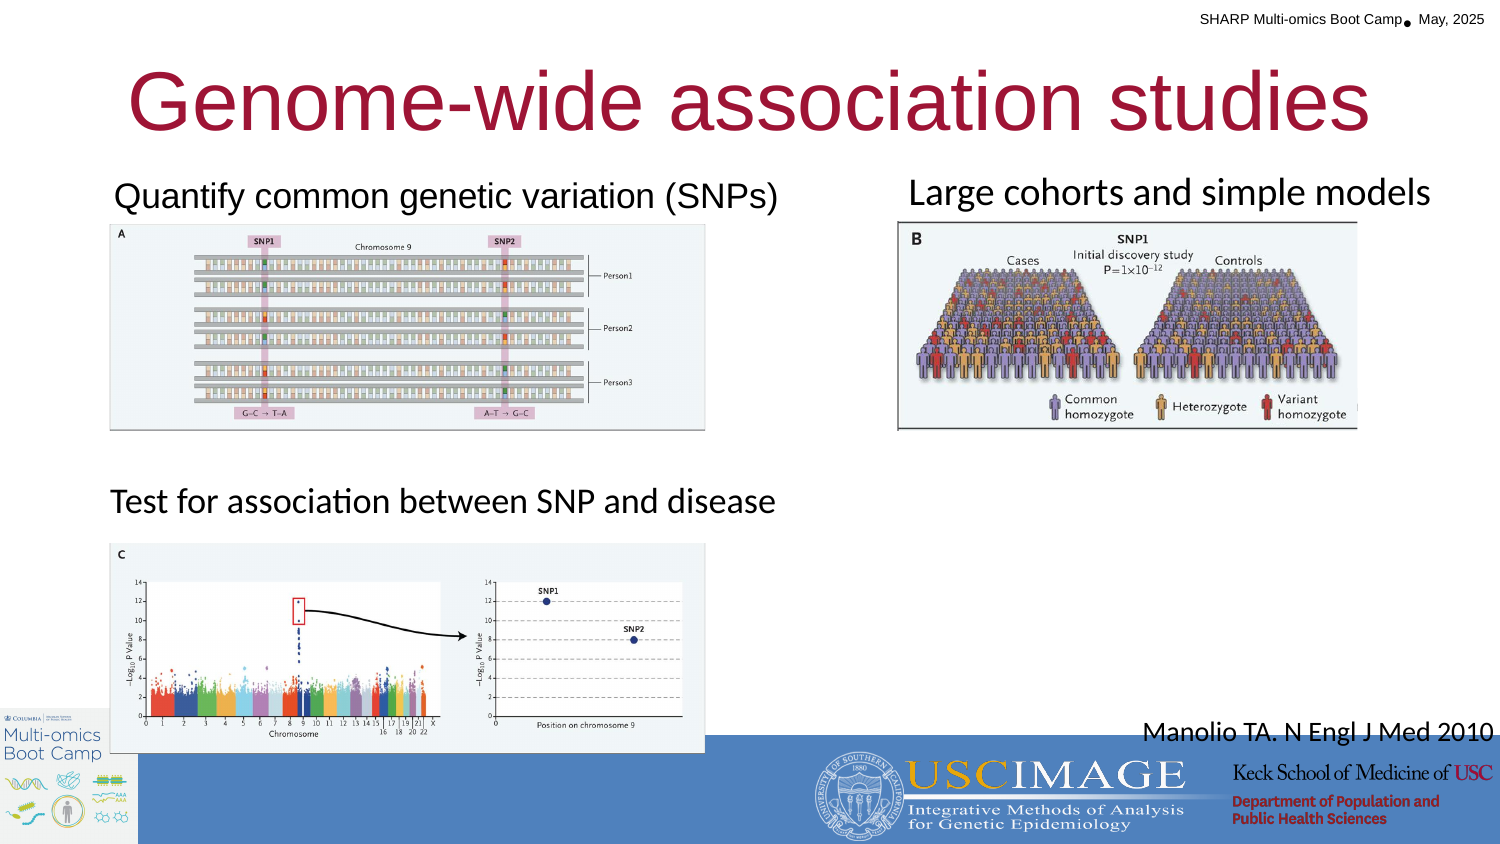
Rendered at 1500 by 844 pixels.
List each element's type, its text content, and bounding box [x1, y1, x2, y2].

title Genome-wide association studies [75, 27, 1425, 168]
picture [0, 542, 706, 844]
text_box Test for association between SNP and disease [98, 476, 818, 535]
text_box Manolio TA. N Engl J Med 2010 [1127, 706, 1500, 755]
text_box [897, 221, 1358, 431]
list Quantify common genetic variation (SNPs) [98, 165, 795, 225]
picture [799, 738, 1500, 844]
text_box Large cohorts and simple models [897, 165, 1461, 224]
picture [109, 223, 706, 431]
